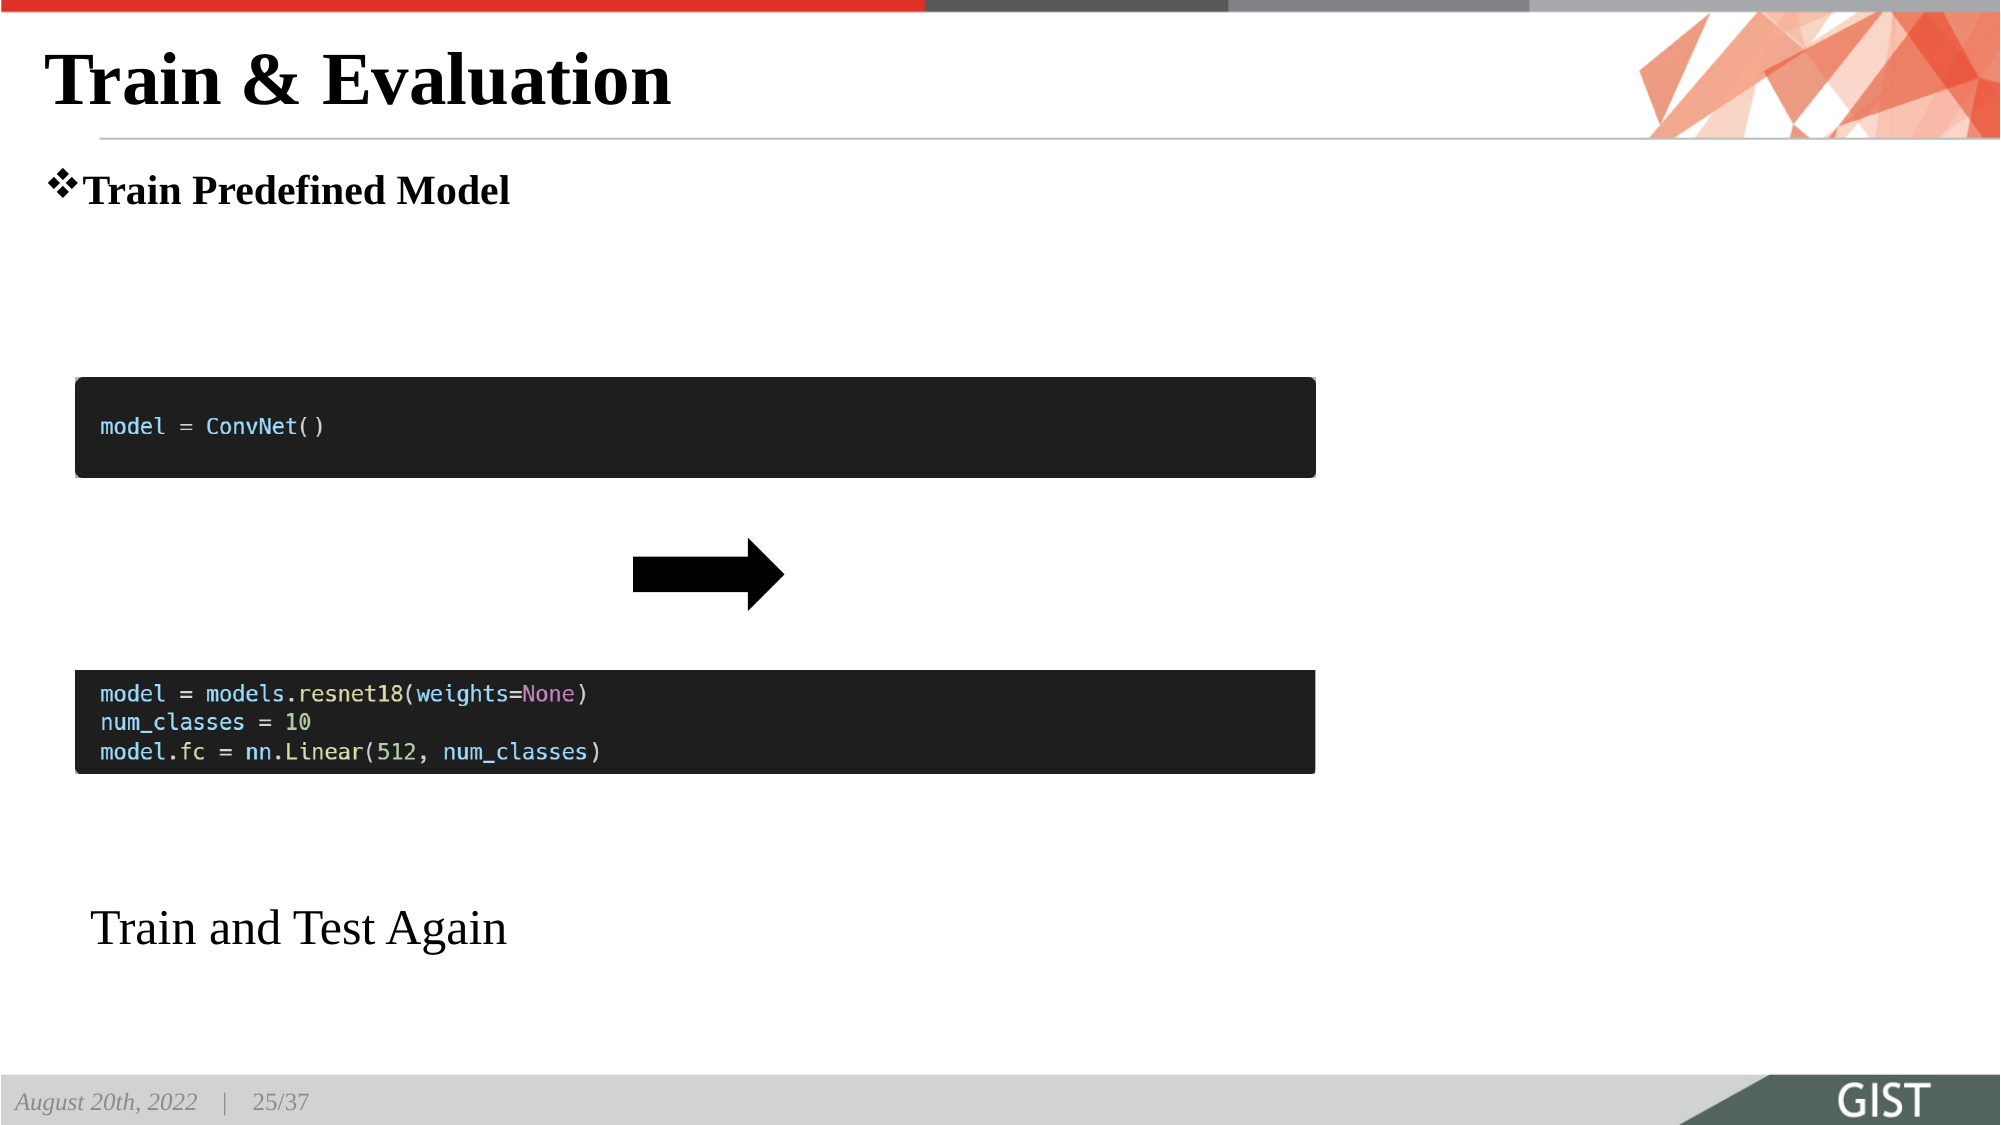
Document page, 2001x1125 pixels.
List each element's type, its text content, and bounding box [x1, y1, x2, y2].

text_box Train and Test Again [75, 886, 721, 962]
text_box [635, 542, 782, 606]
picture [0, 0, 2000, 1125]
title Train & Evaluation [29, 21, 1971, 139]
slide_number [0, 1075, 450, 1125]
list Train Predefined Model [29, 155, 972, 1076]
